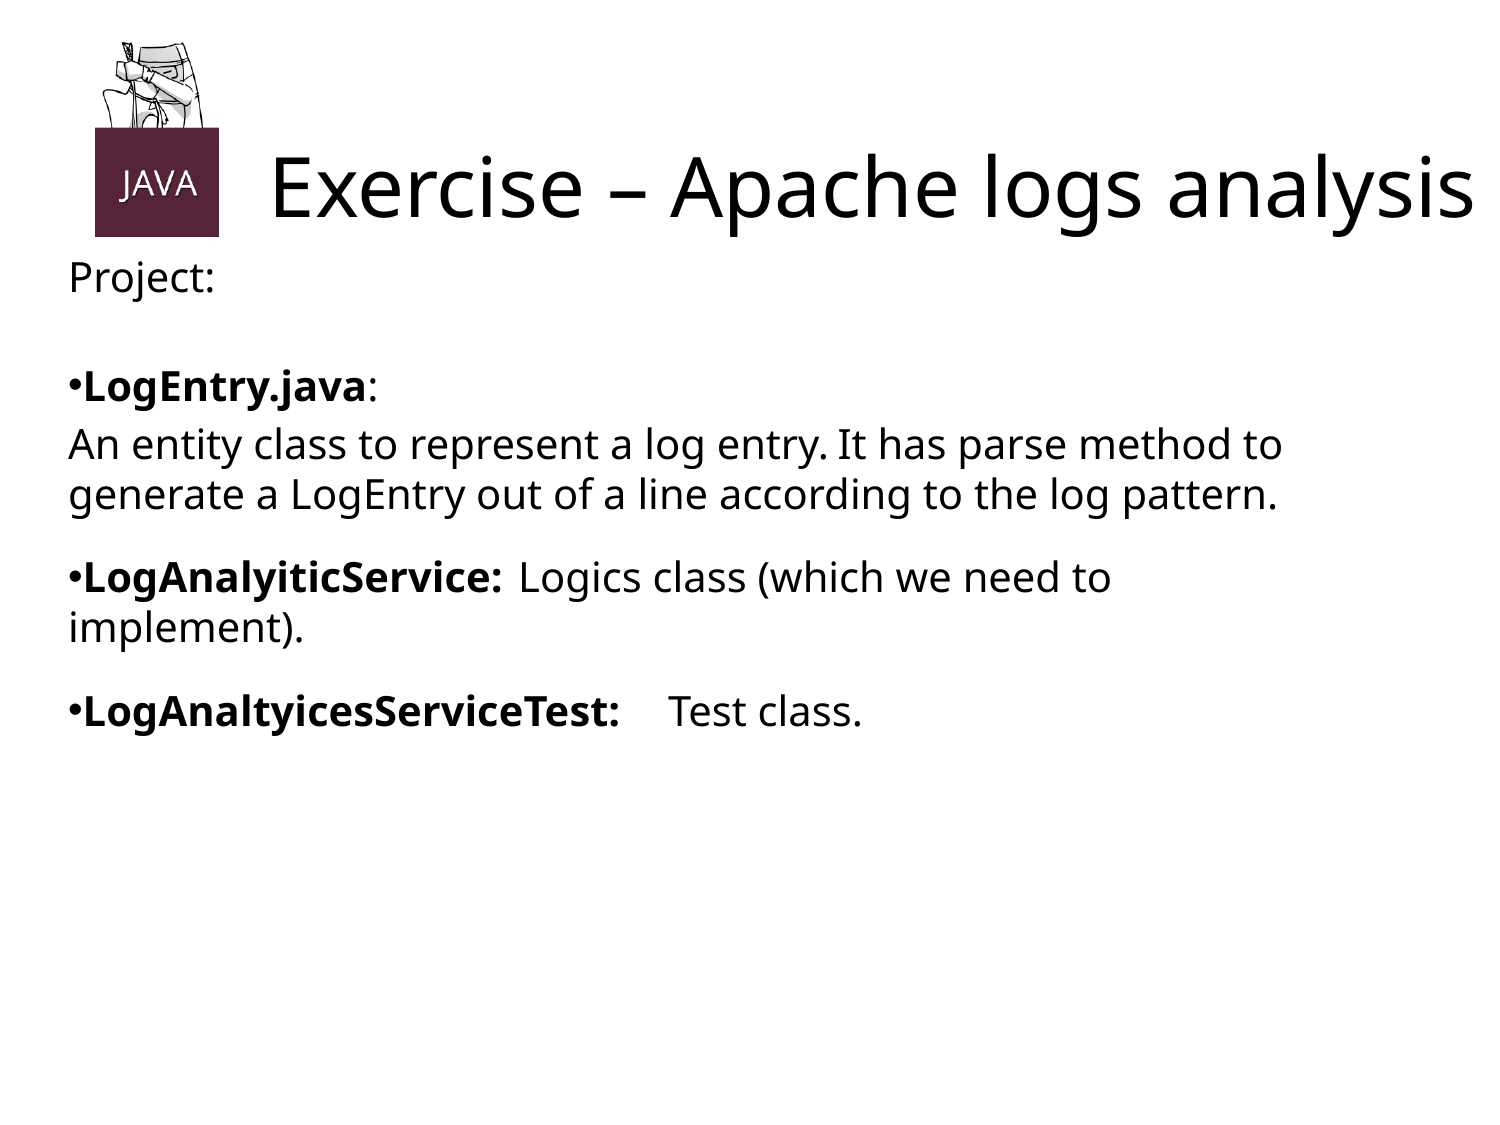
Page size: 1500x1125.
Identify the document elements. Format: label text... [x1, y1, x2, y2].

picture [95, 42, 219, 238]
title Exercise – Apache logs analysis [253, 90, 1500, 279]
text_box Project: LogEntry.java: An entity class to represent a log entry. It has parse method to generate a LogEntry out of a line according to the log pattern. LogAnalyiticService: Logics class (which we need to implement). LogAnaltyicesServiceTest: Test class. [53, 243, 1447, 669]
